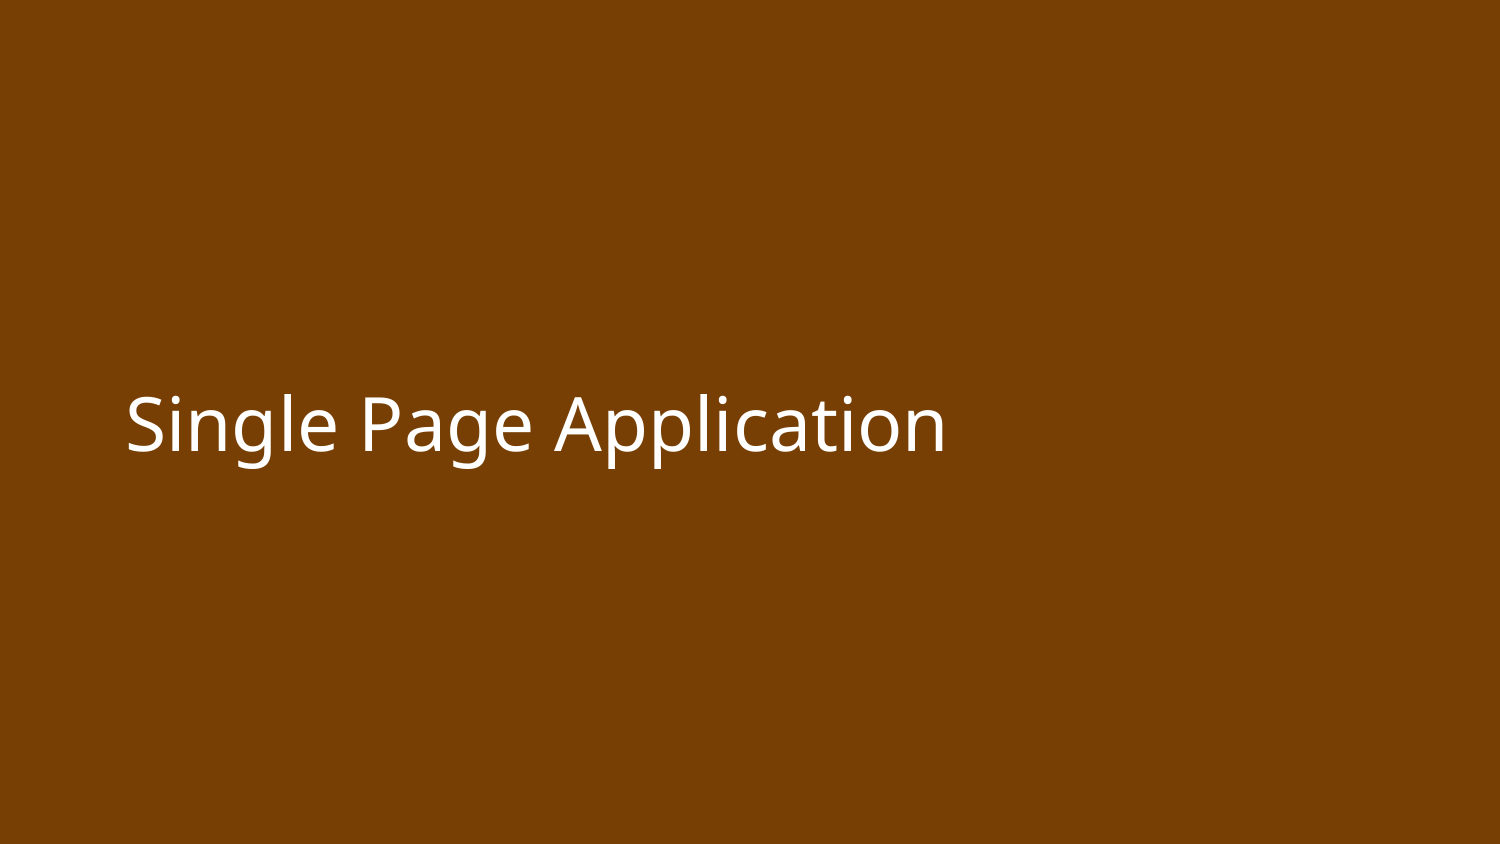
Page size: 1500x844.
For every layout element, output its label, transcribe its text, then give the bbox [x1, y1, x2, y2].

title Single Page Application [110, 351, 1399, 493]
